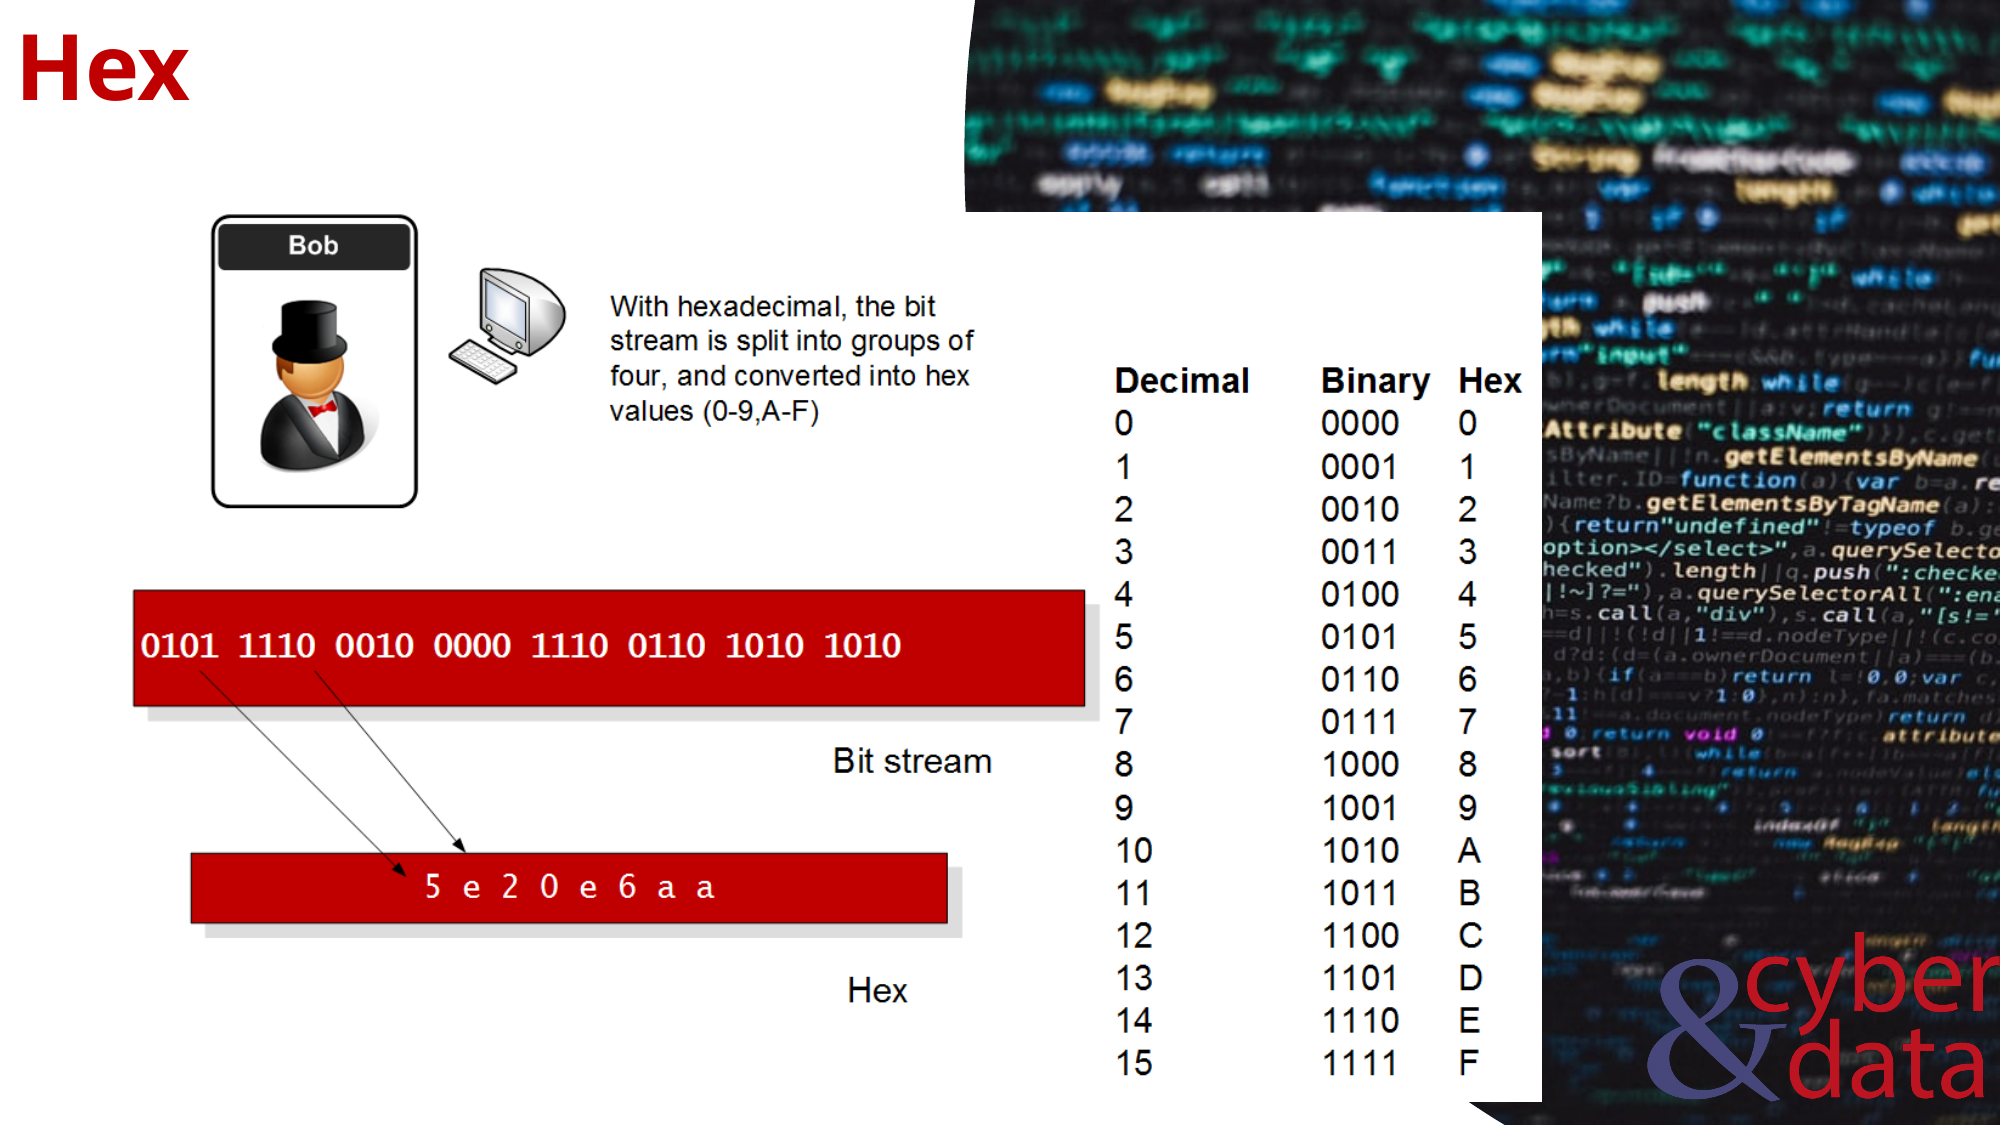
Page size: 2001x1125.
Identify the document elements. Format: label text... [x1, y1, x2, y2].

title Hex [0, 0, 964, 143]
picture [123, 0, 2000, 1125]
